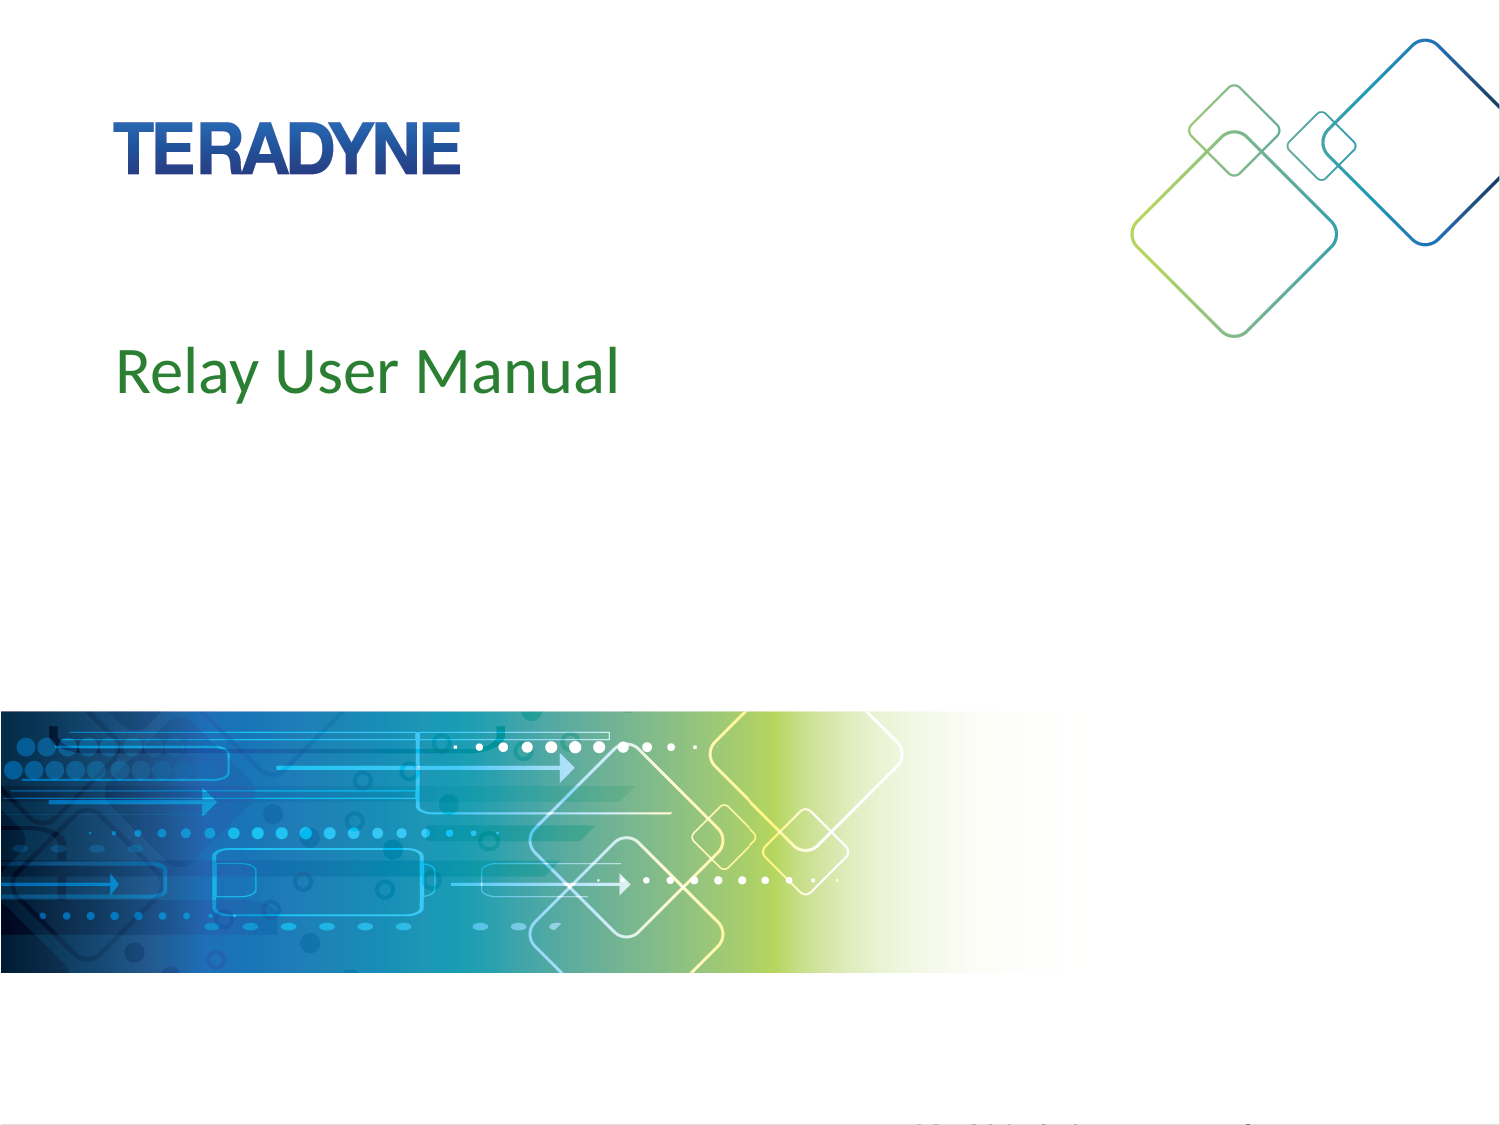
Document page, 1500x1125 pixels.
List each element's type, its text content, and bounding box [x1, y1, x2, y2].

picture [0, 0, 1500, 1125]
title Relay User Manual [100, 319, 1165, 432]
